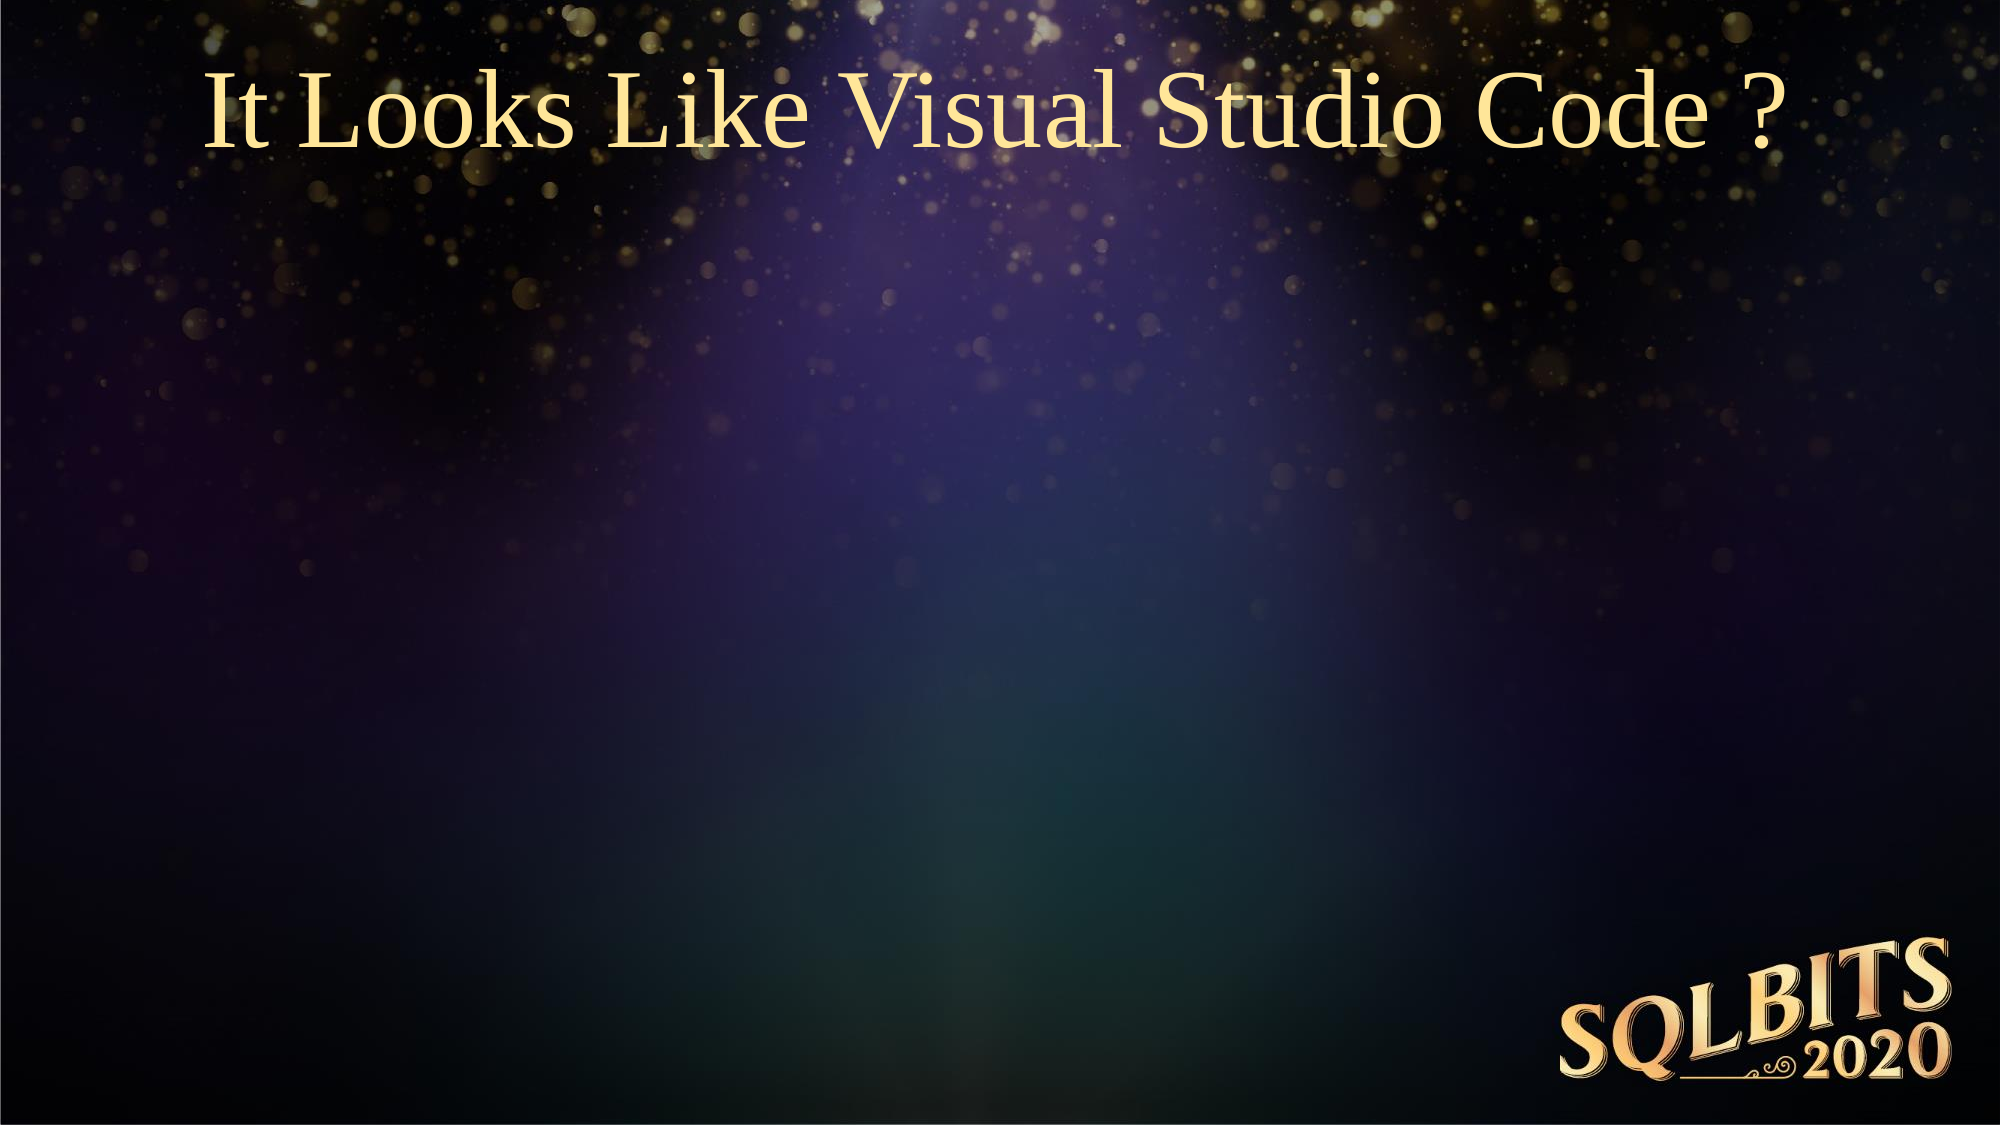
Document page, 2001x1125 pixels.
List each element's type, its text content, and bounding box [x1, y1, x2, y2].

picture [0, 0, 2000, 1125]
text_box It Looks Like Visual Studio Code ? [186, 89, 1814, 188]
